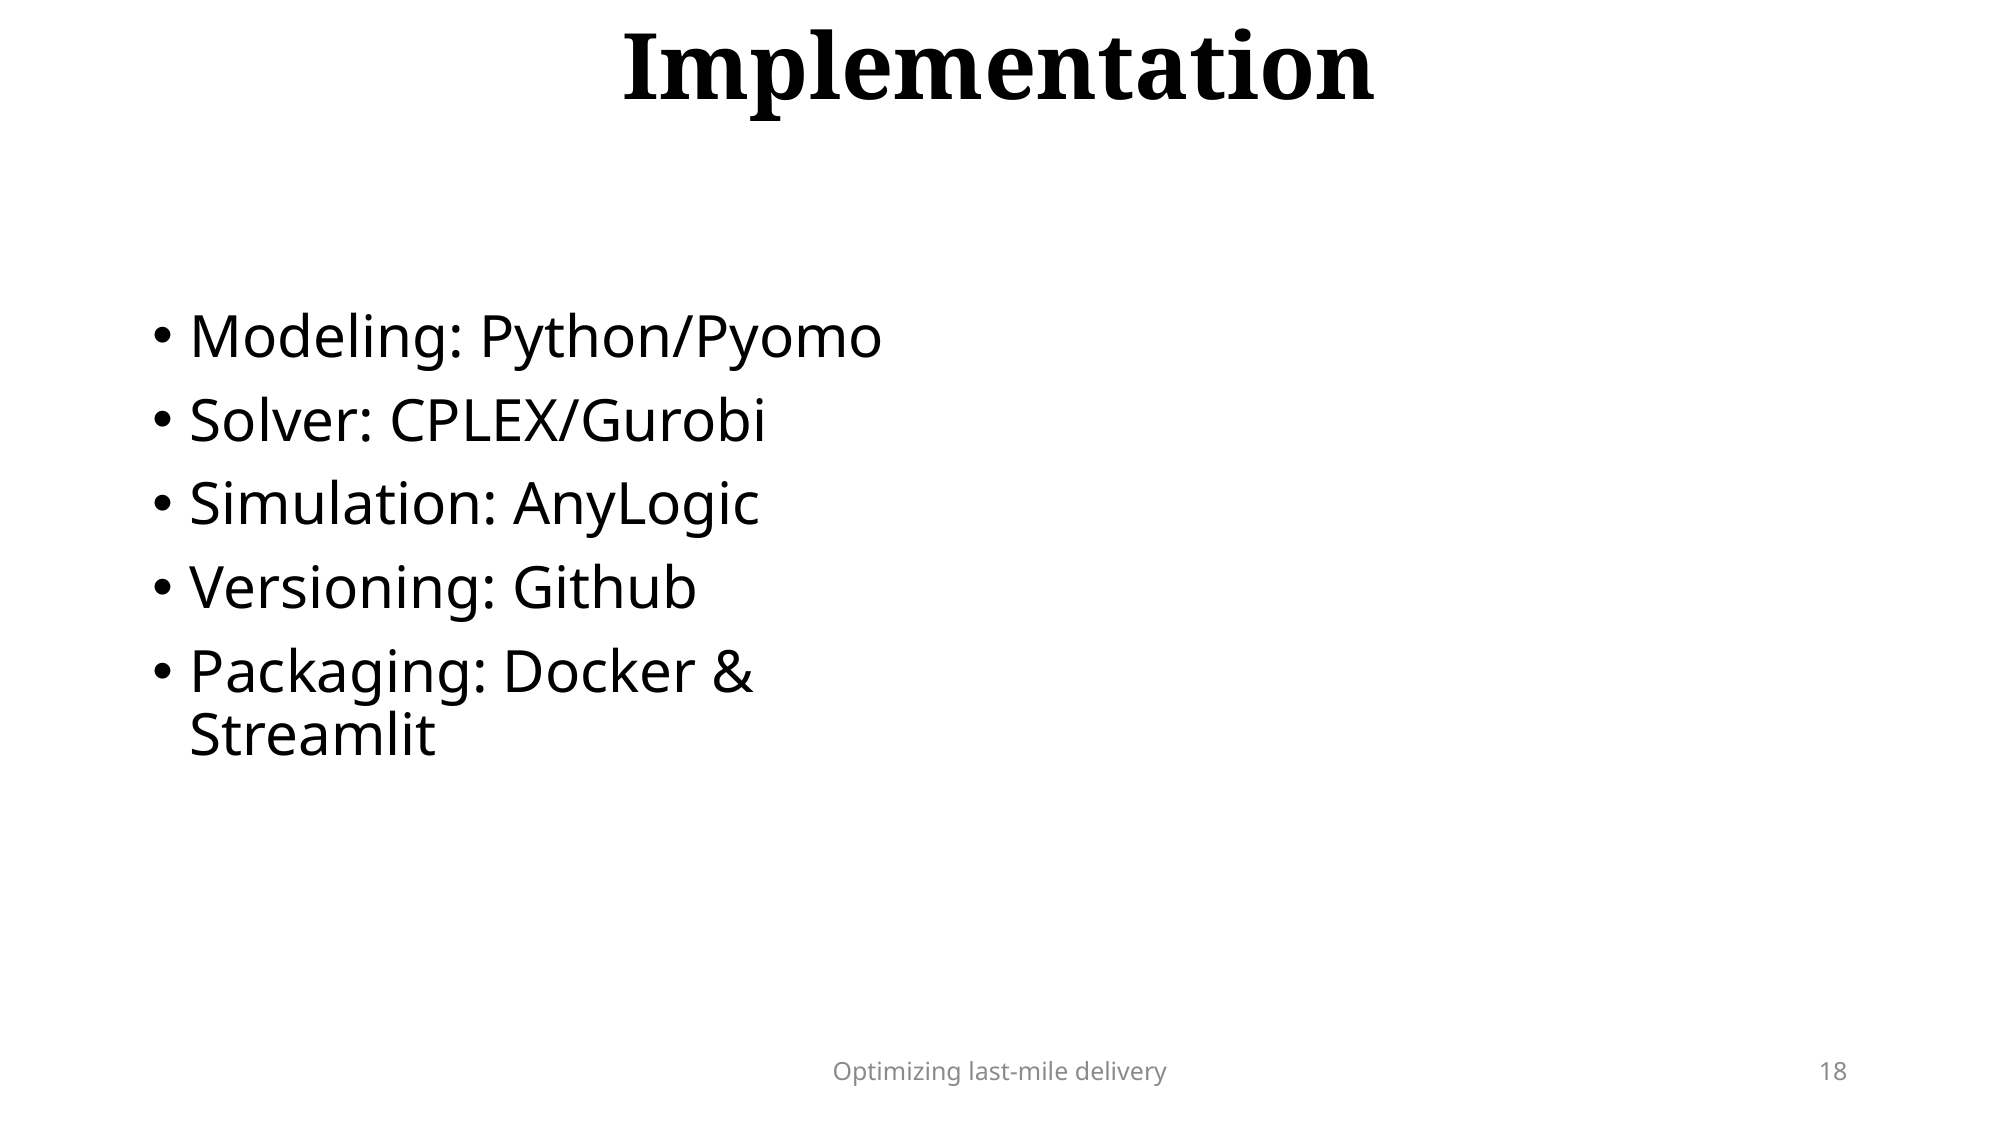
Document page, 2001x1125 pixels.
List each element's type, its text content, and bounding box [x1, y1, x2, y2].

slide_number 18 [1412, 1042, 1863, 1103]
title Implementation [0, 0, 2000, 143]
list Modeling: Python/Pyomo Solver: CPLEX/Gurobi Simulation: AnyLogic Versioning: Github Packaging: Docker & Streamlit [137, 299, 988, 1014]
footer Optimizing last-mile delivery [662, 1042, 1338, 1103]
